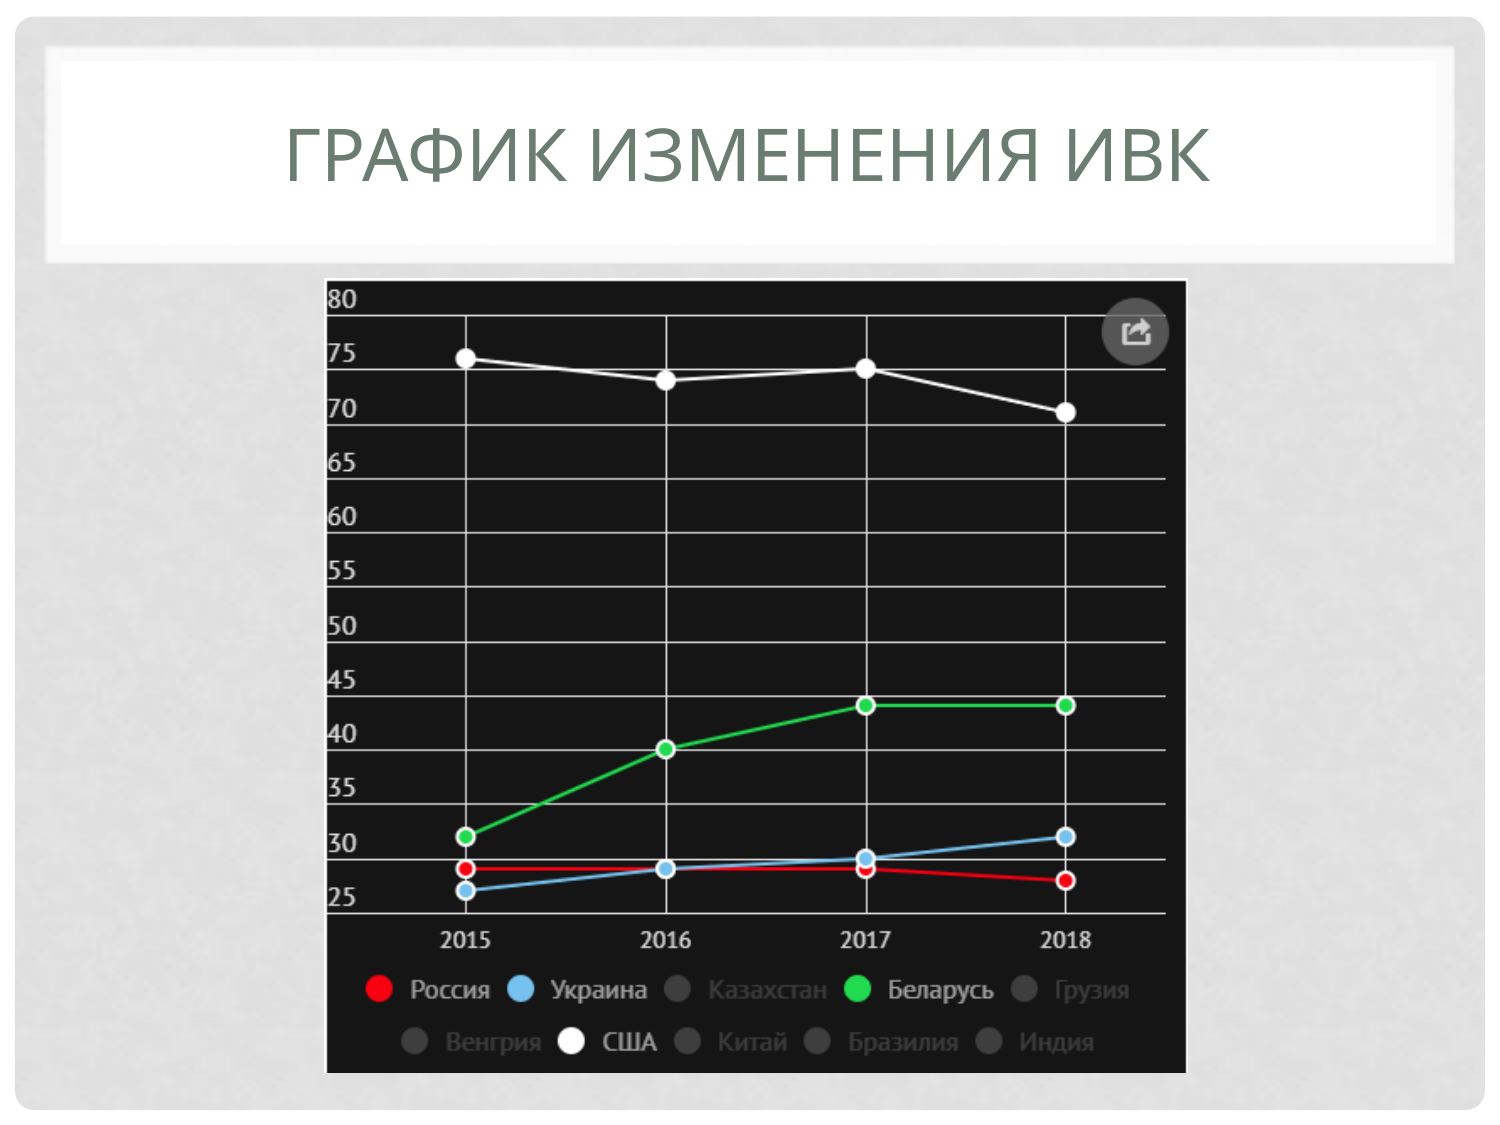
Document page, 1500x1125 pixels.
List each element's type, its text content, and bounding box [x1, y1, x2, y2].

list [324, 278, 1188, 1073]
title График изменения ИВК [69, 66, 1425, 238]
